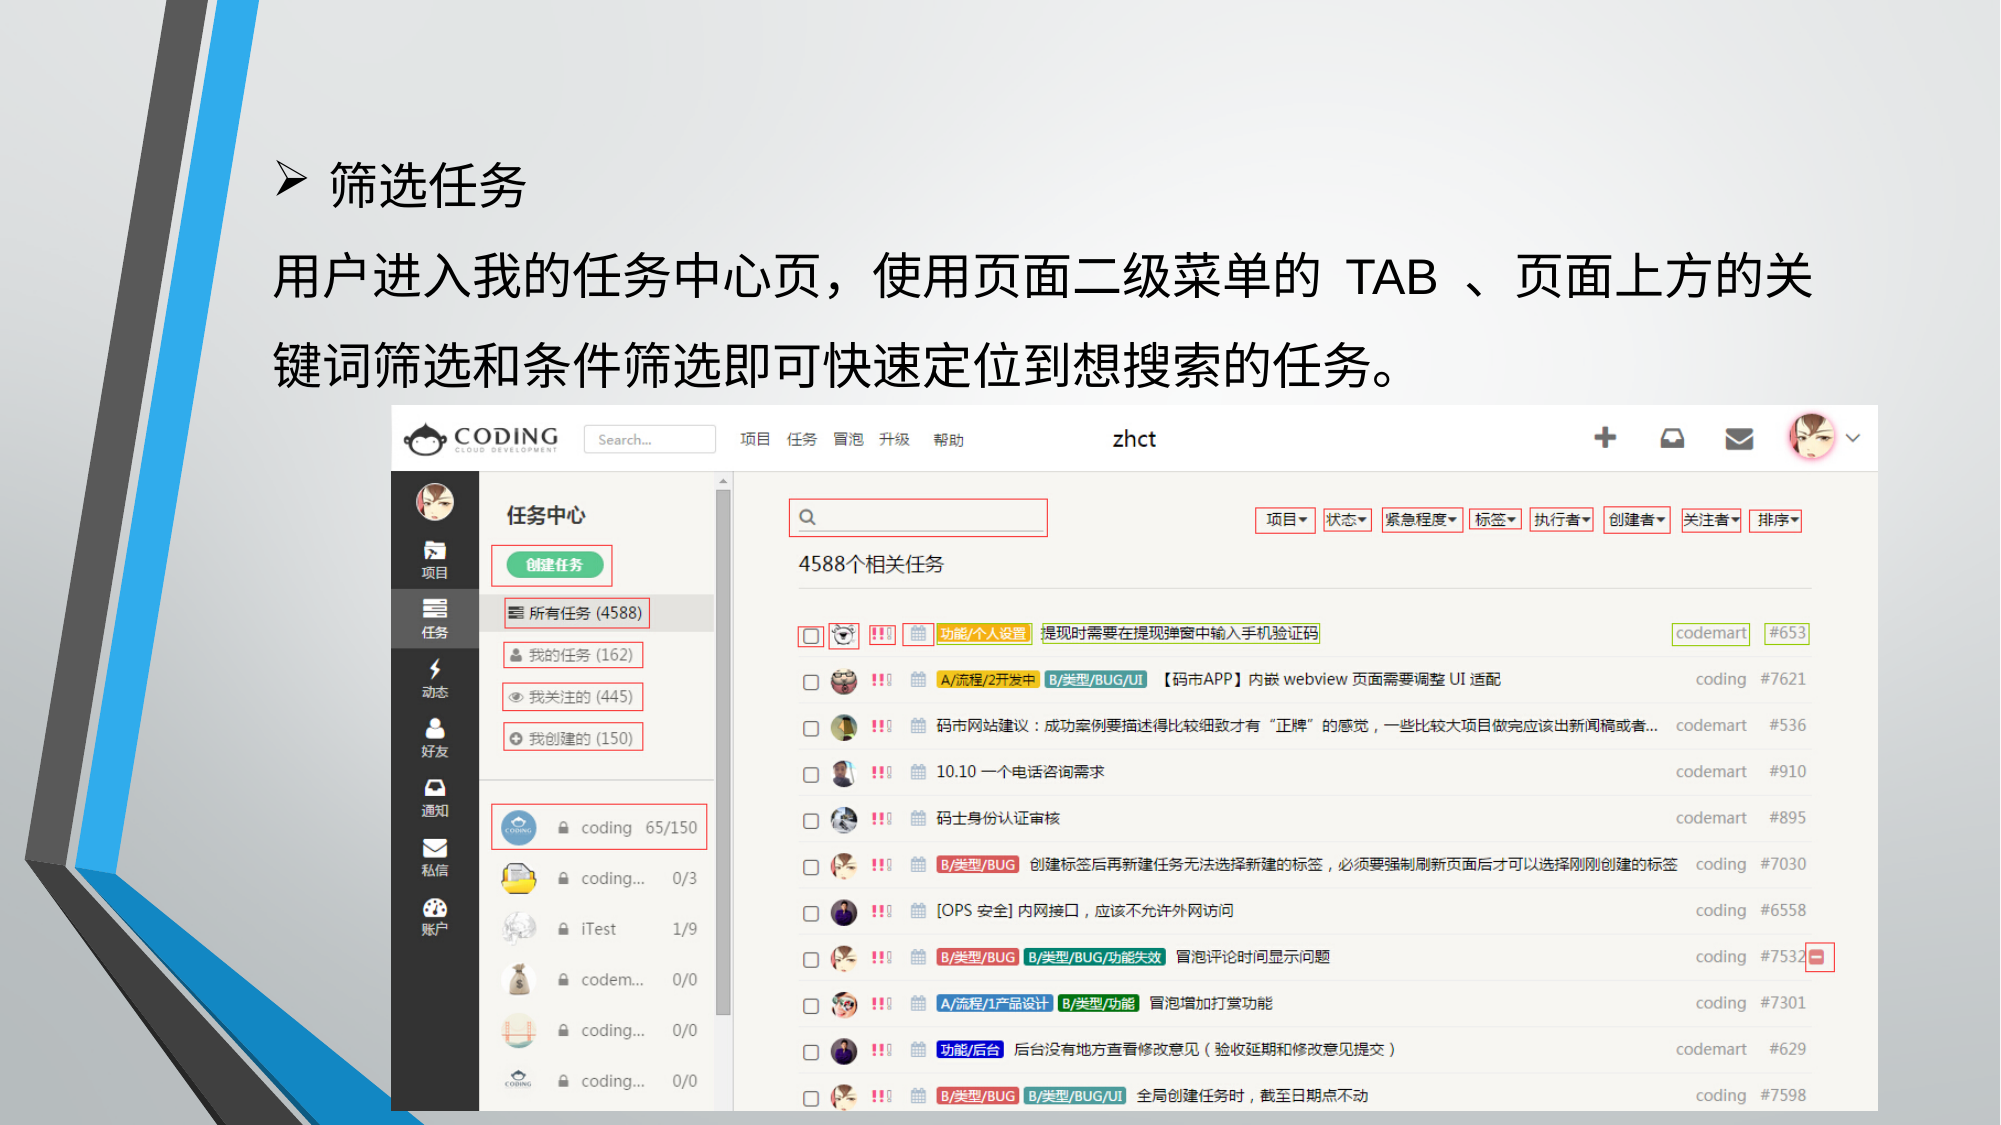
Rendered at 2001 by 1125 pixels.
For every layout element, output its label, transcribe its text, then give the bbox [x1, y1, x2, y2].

picture [391, 404, 1878, 1112]
slide_number 35 [1878, 962, 1887, 1023]
text_box 筛选任务 用户进入我的任务中心页，使用页面二级菜单的 TAB 、页面上方的关键词筛选和条件筛选即可快速定位到想搜索的任务。 [257, 117, 1841, 402]
